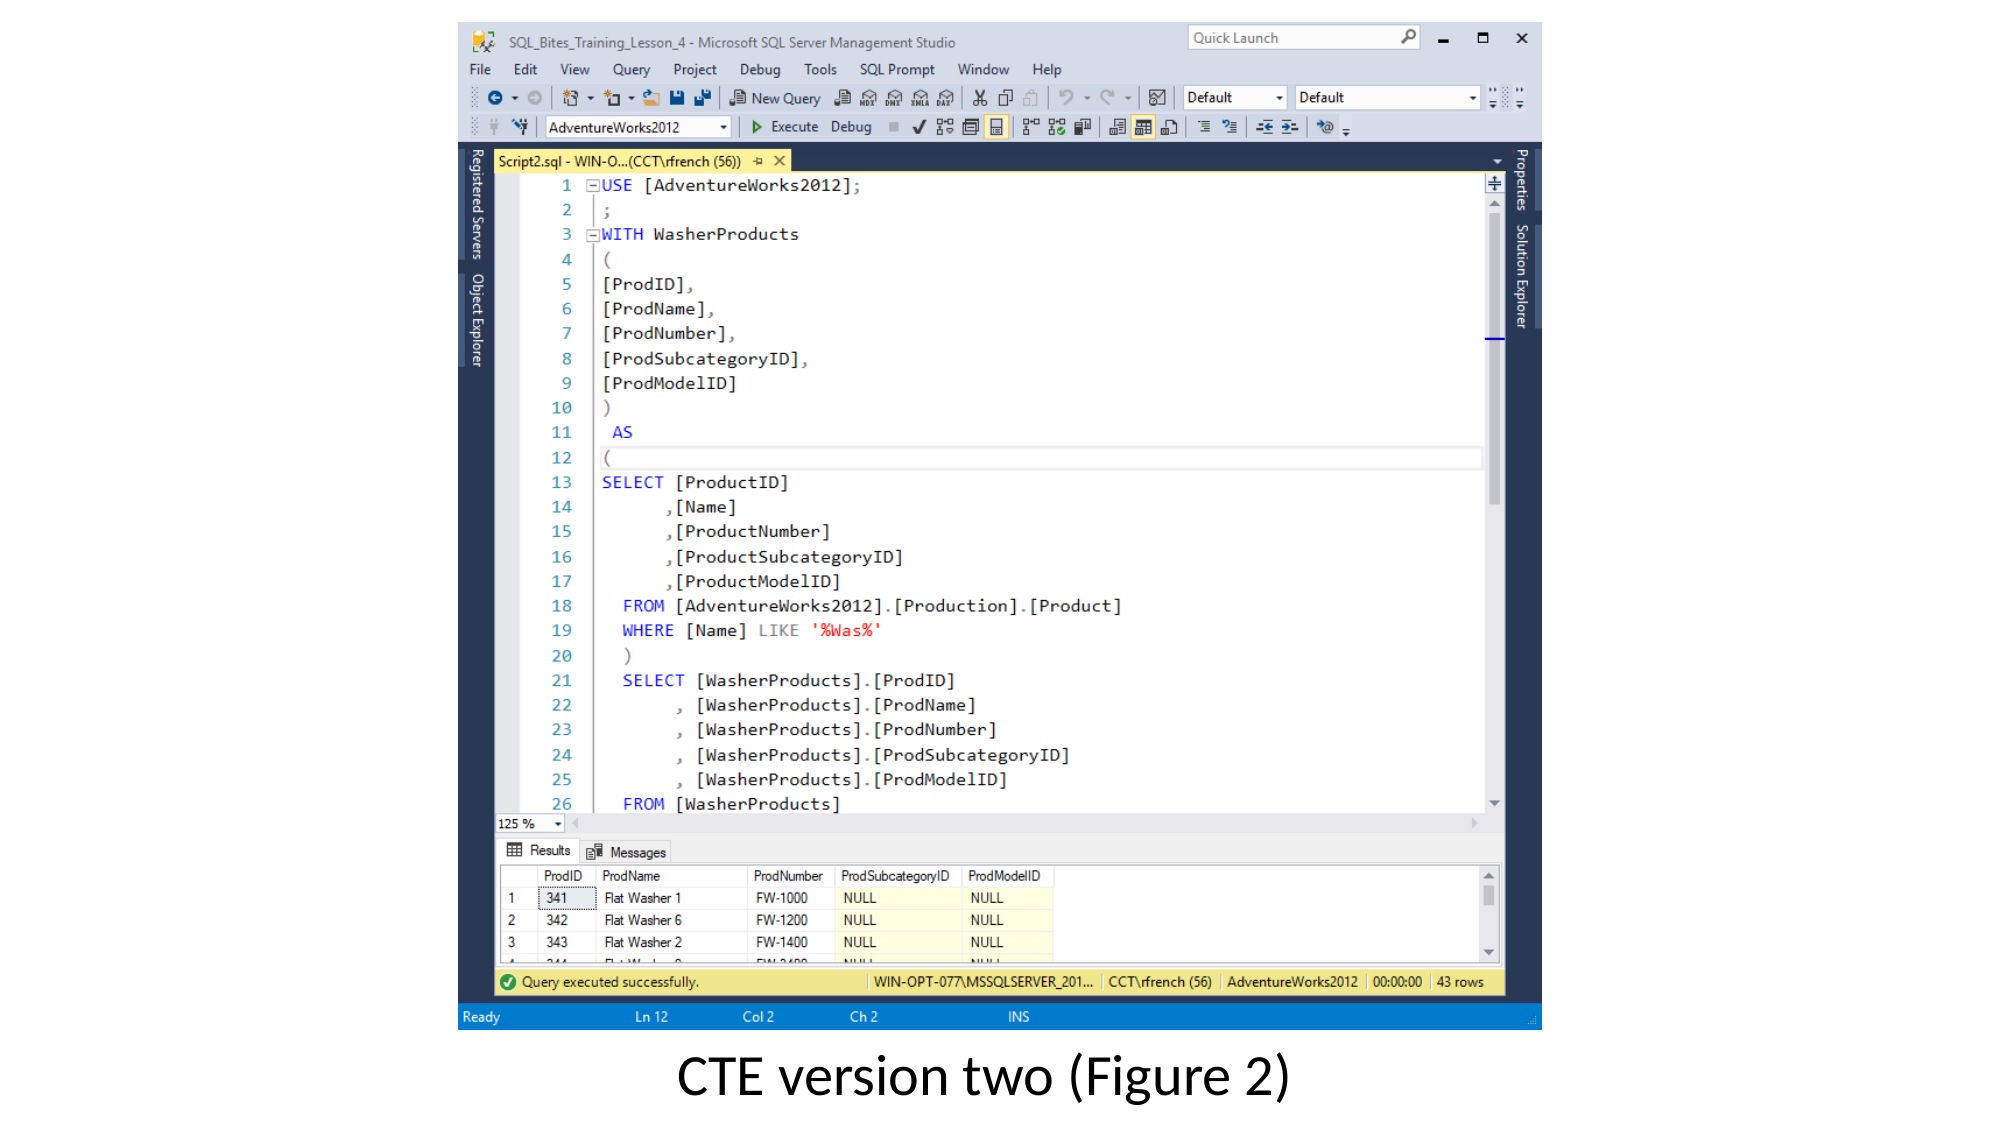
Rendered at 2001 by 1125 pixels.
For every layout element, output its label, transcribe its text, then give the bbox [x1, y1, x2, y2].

text_box CTE version two (Figure 2) [662, 1030, 1308, 1115]
picture [458, 22, 1542, 1030]
